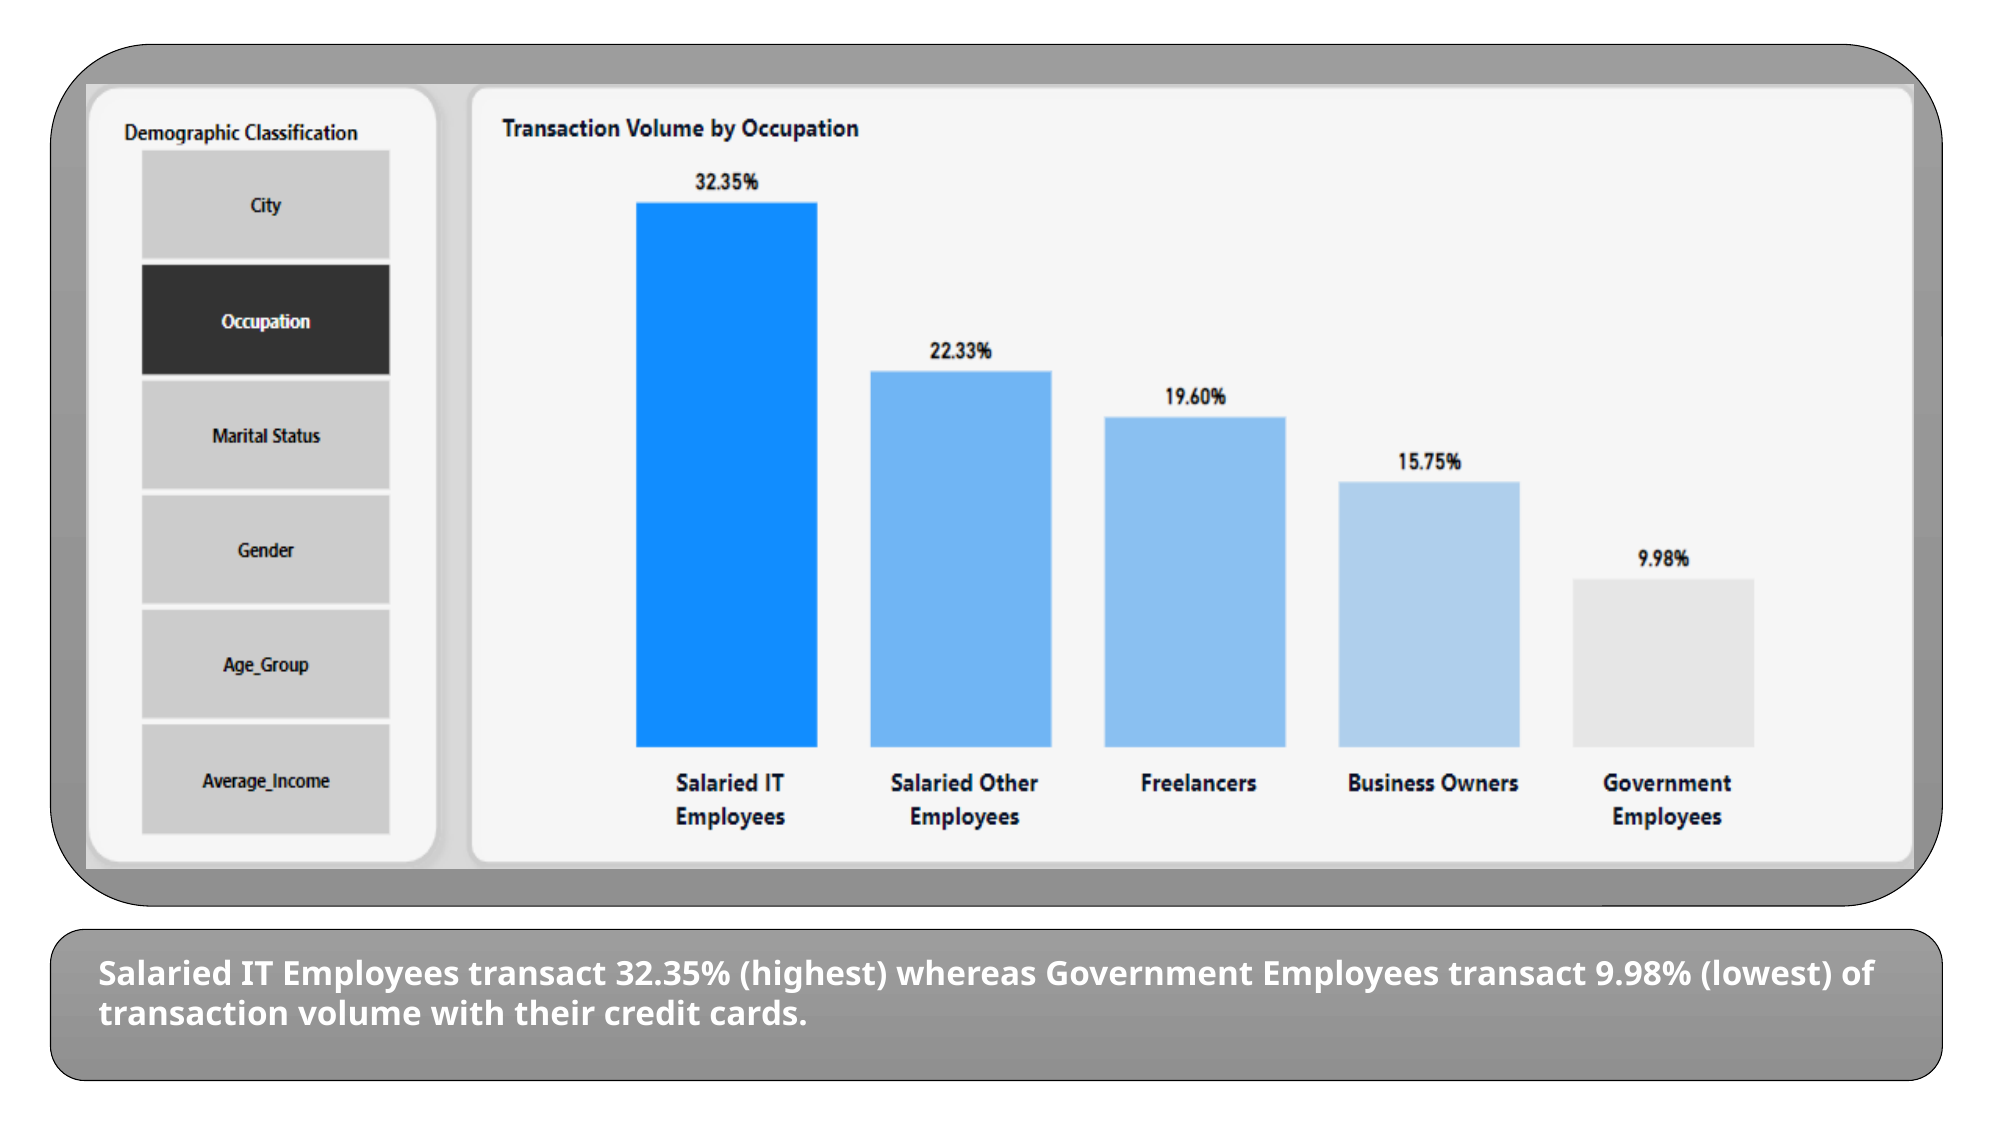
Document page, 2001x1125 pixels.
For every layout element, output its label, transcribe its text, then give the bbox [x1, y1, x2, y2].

picture [86, 84, 1914, 869]
text_box [49, 928, 1943, 1082]
text_box Salaried IT Employees transact 32.35% (highest) whereas Government Employees transact 9.98% (lowest) of transaction volume with their credit cards. [83, 944, 1895, 1040]
text_box [49, 43, 1943, 907]
